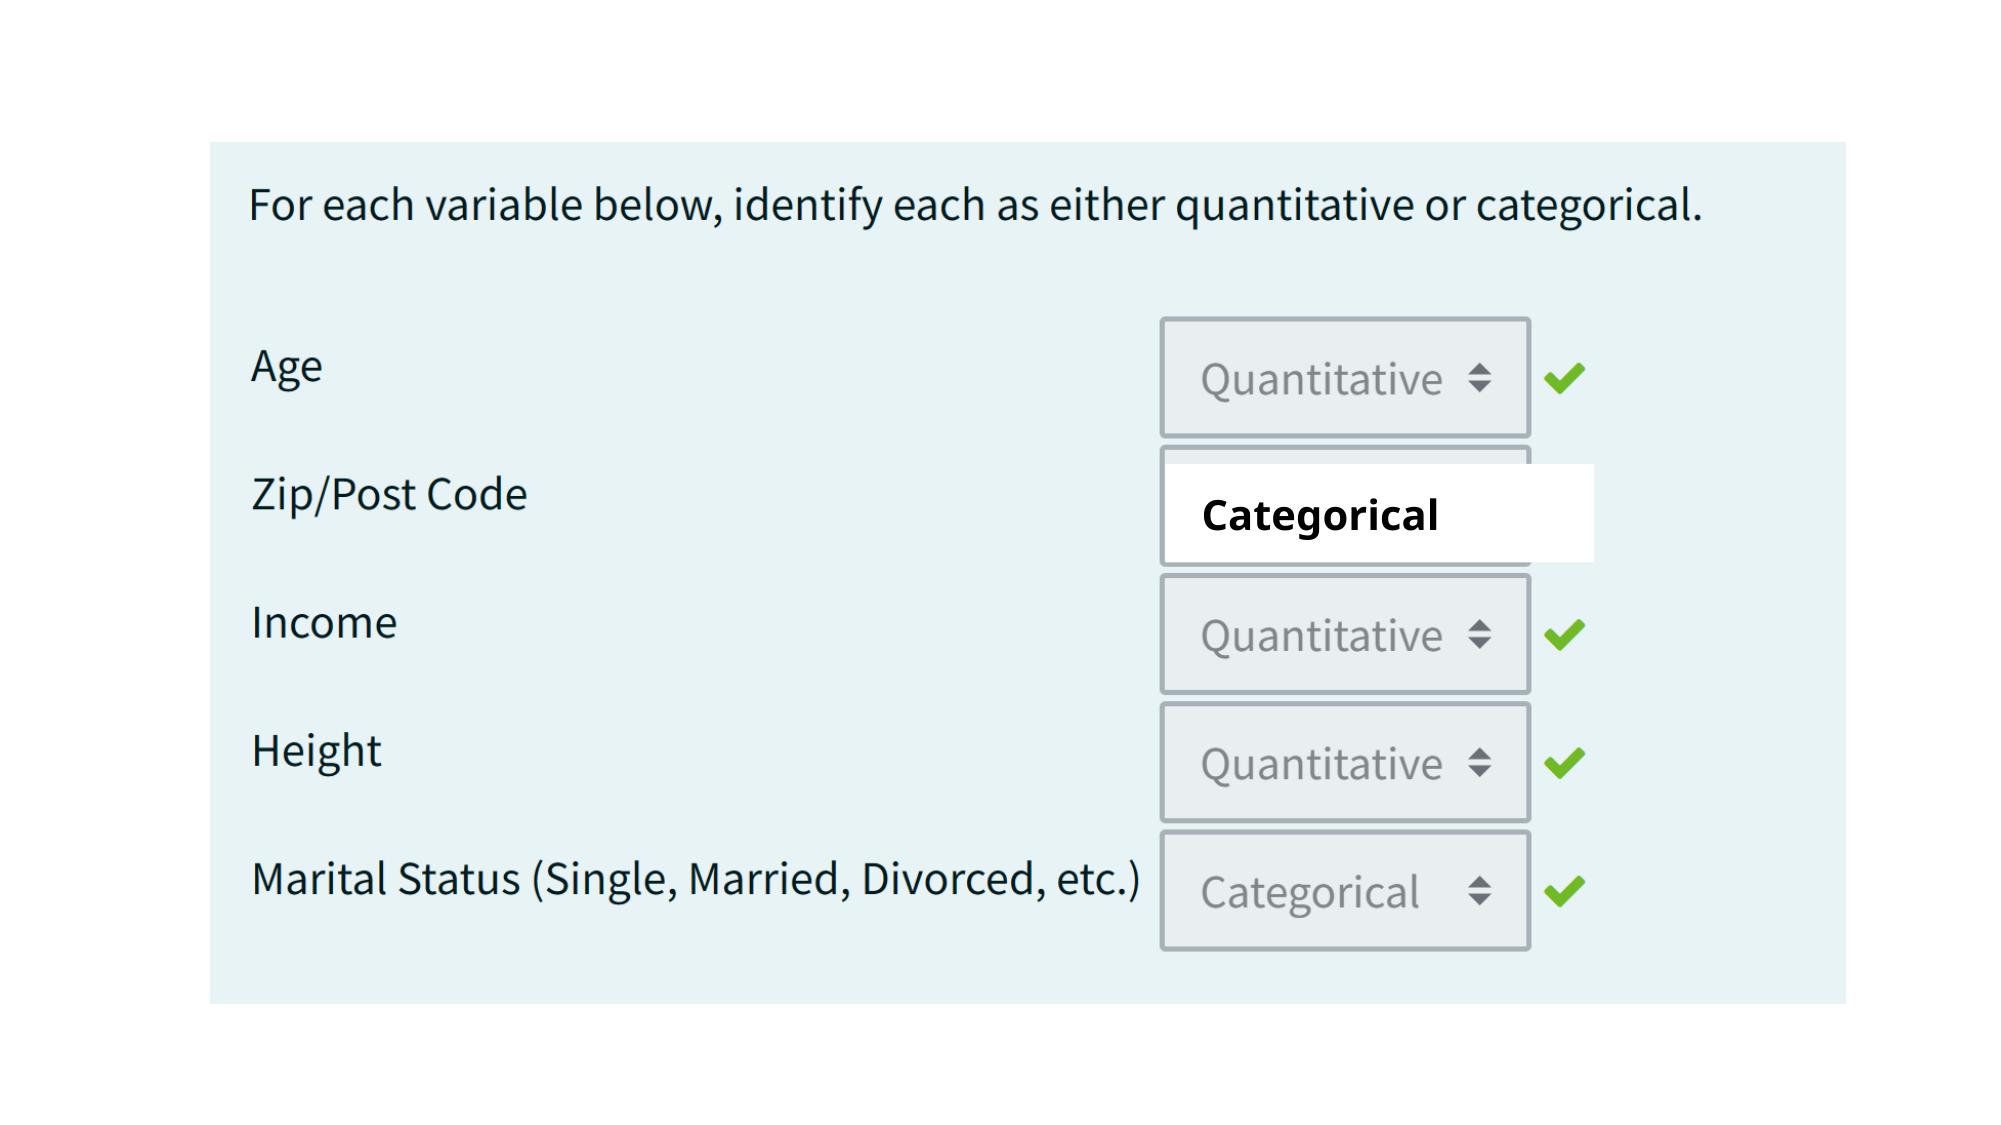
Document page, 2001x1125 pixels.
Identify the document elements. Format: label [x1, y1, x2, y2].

picture [210, 142, 1846, 1007]
